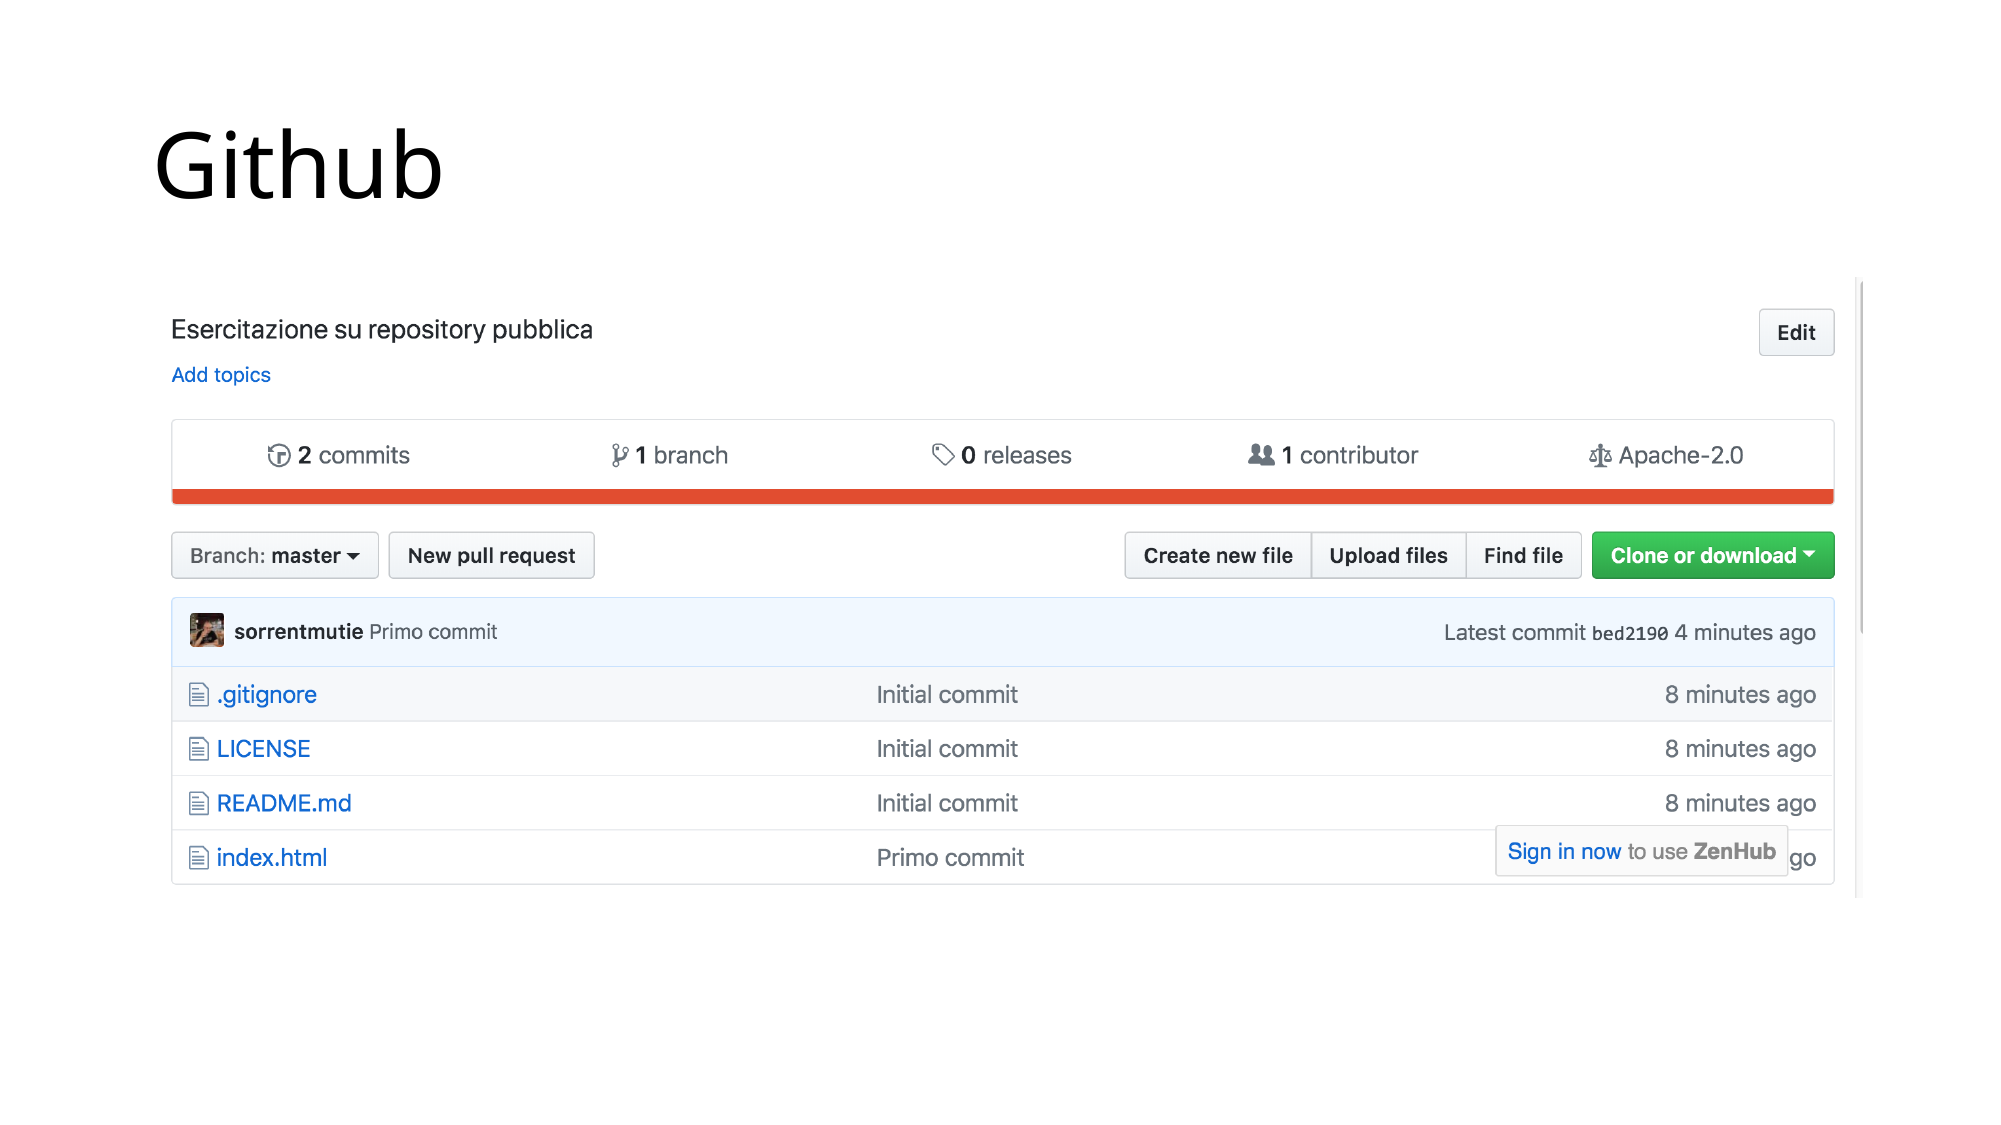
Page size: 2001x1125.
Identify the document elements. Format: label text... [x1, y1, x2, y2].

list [137, 277, 1863, 898]
title Github [137, 59, 1863, 277]
